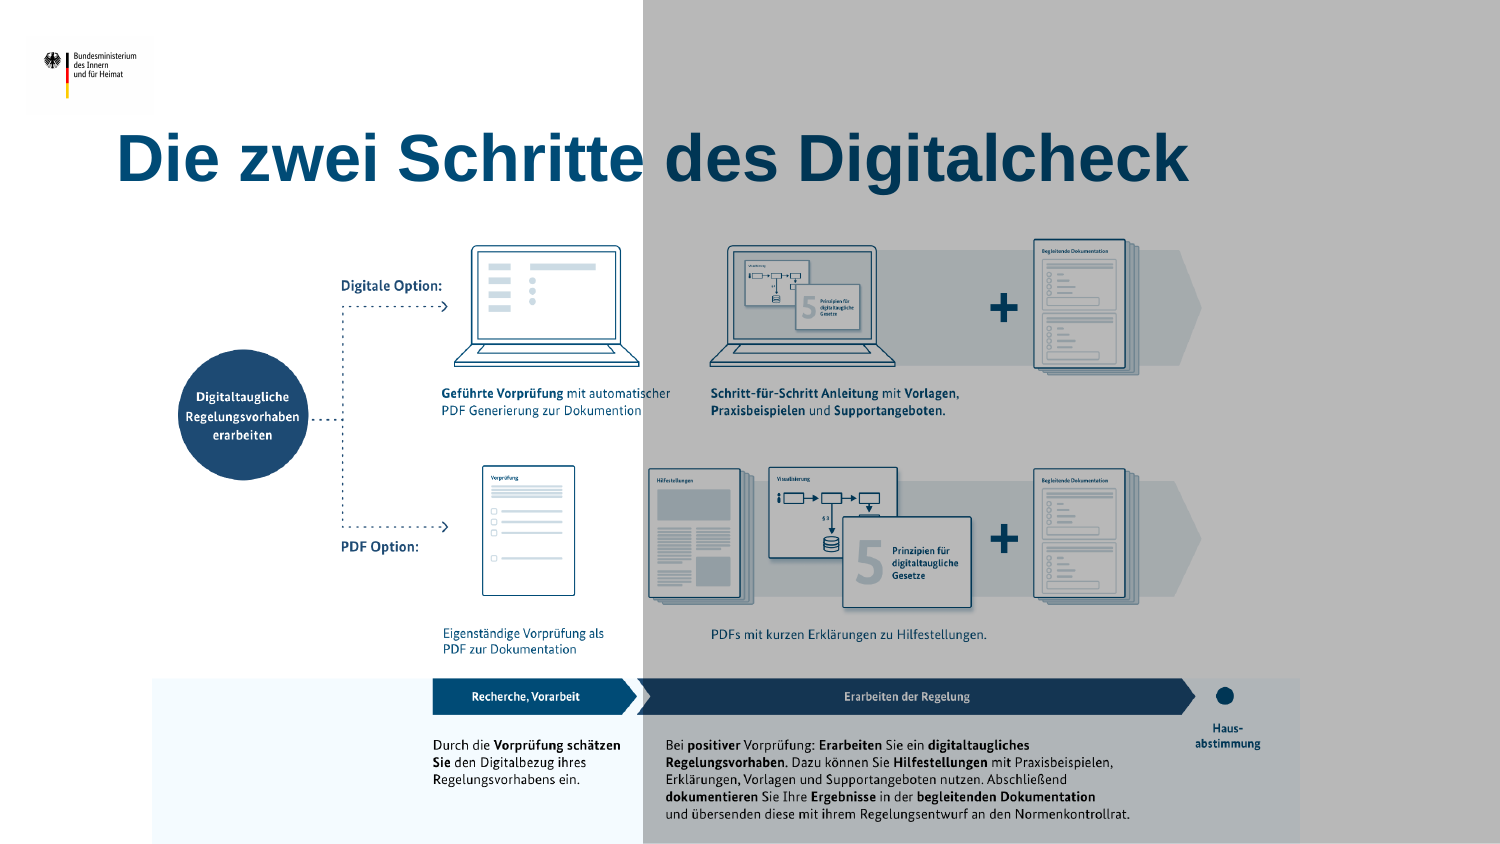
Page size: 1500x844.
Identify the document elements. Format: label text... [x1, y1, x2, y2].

picture [26, 36, 154, 115]
text_box [643, 0, 1500, 844]
list Die zwei Schritte des Digitalcheck [101, 115, 643, 606]
picture [152, 198, 1300, 844]
